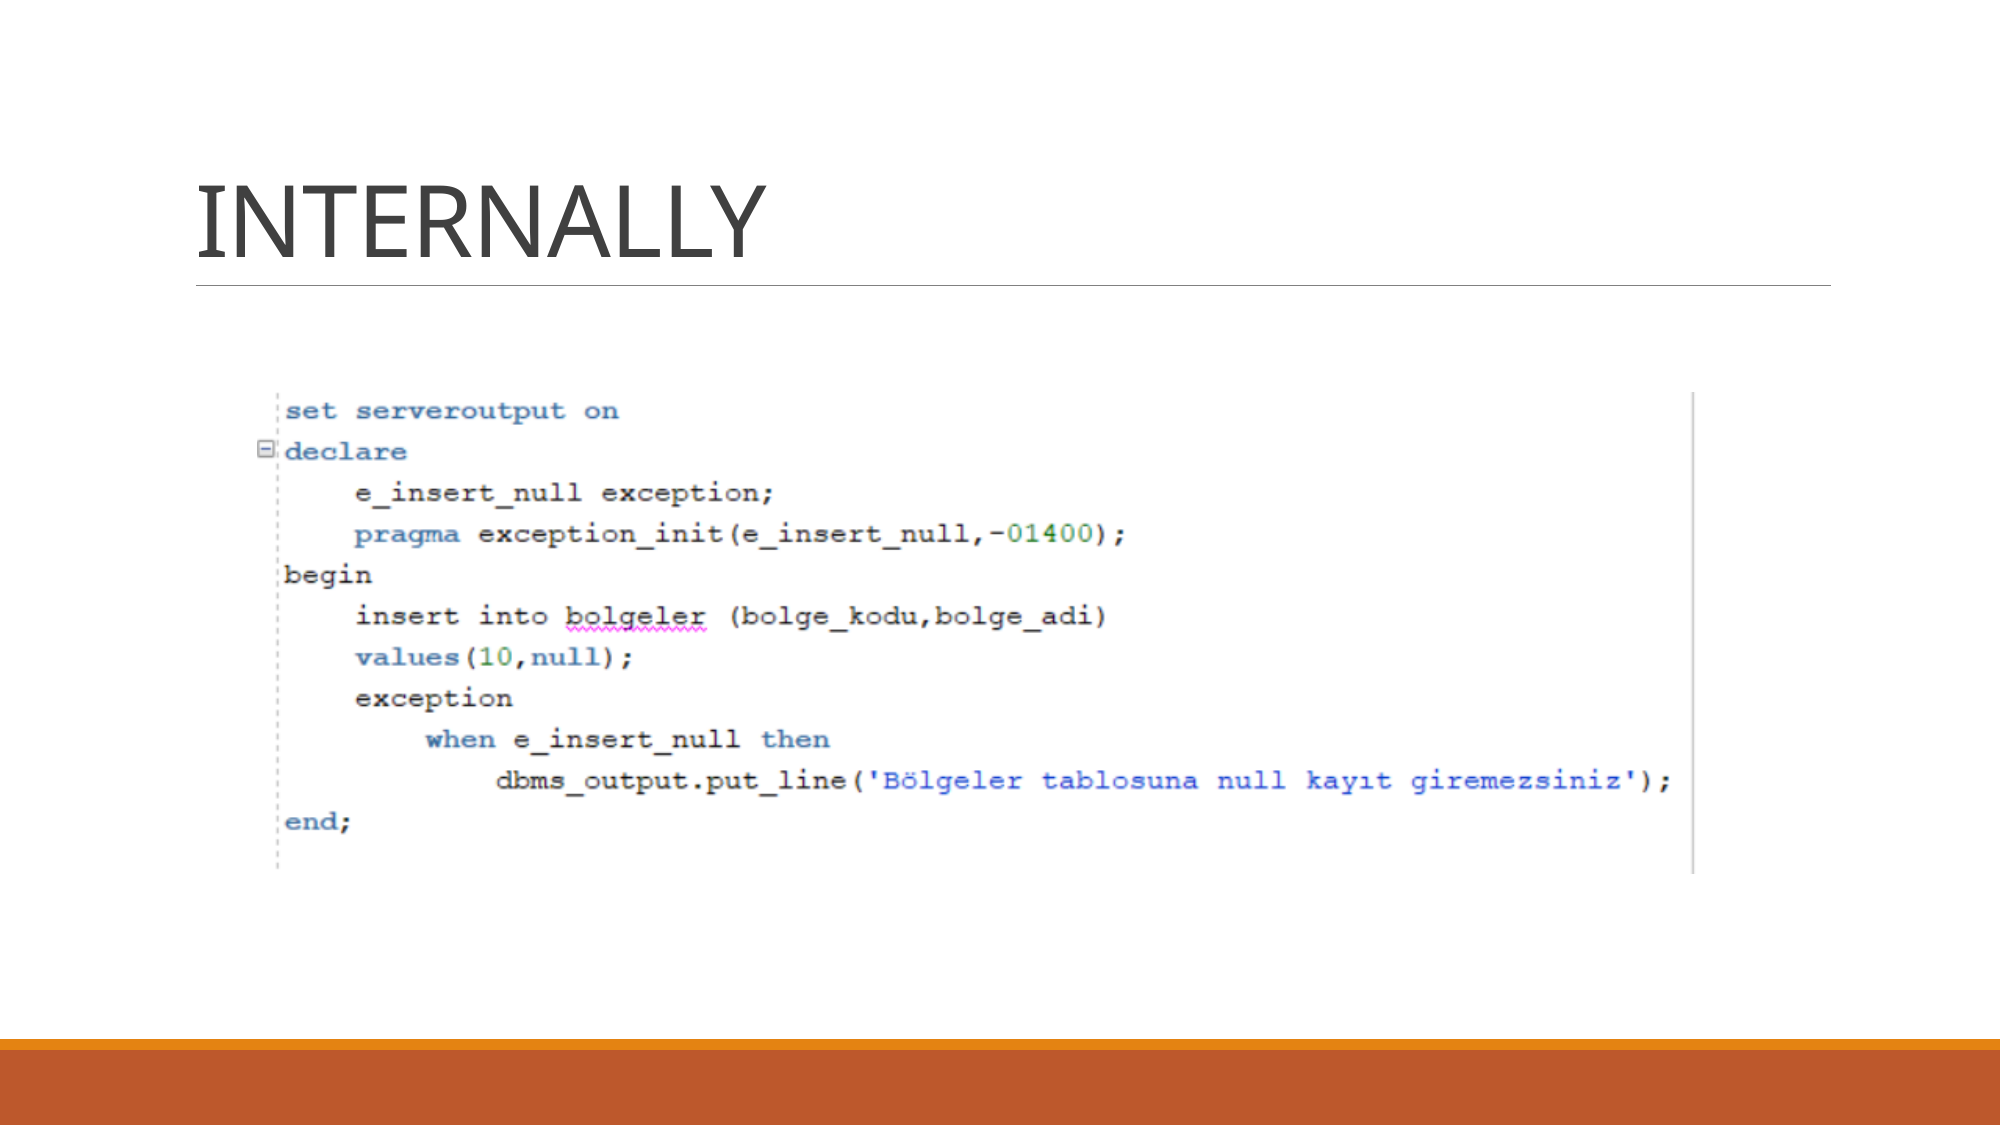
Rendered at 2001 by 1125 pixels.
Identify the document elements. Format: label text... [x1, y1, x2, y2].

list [256, 391, 1713, 874]
title INTERNALLY [180, 47, 1830, 285]
